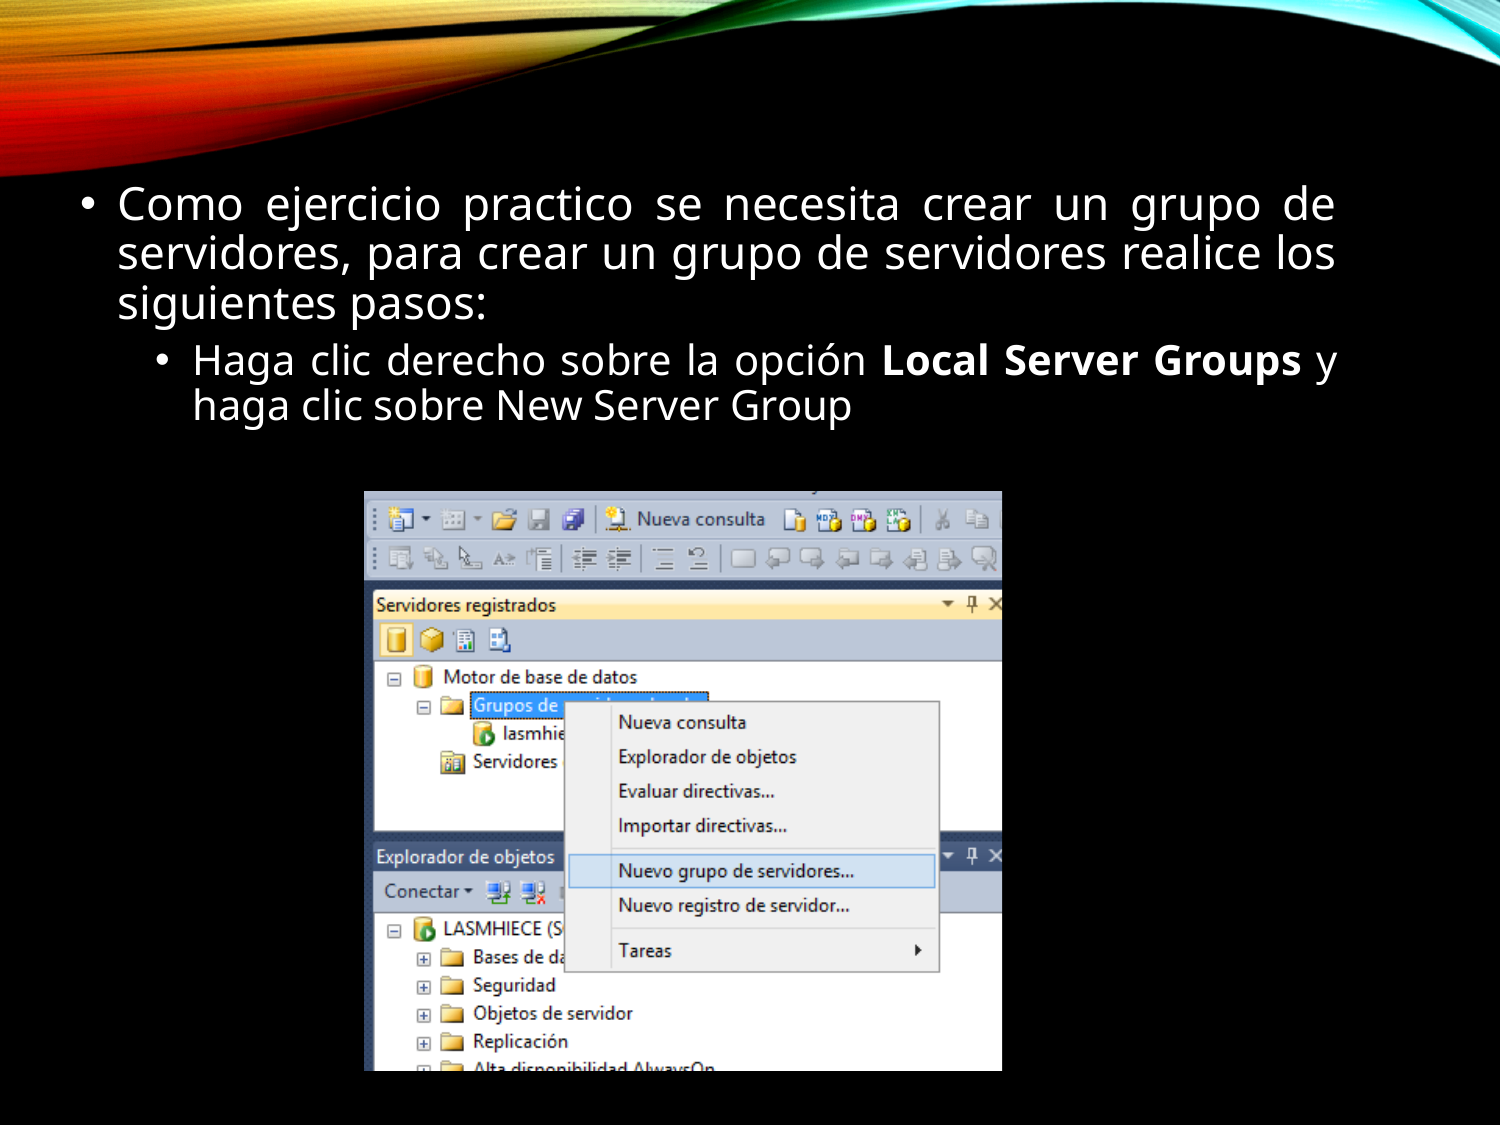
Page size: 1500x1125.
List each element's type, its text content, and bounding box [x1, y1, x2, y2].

list Como ejercicio practico se necesita crear un grupo de servidores, para crear un grupo de servidores realice los siguientes pasos: Haga clic derecho sobre la opción Local Server Groups y haga clic sobre New Server Group [64, 173, 1353, 810]
picture [359, 491, 1003, 1071]
picture [0, 0, 1500, 178]
